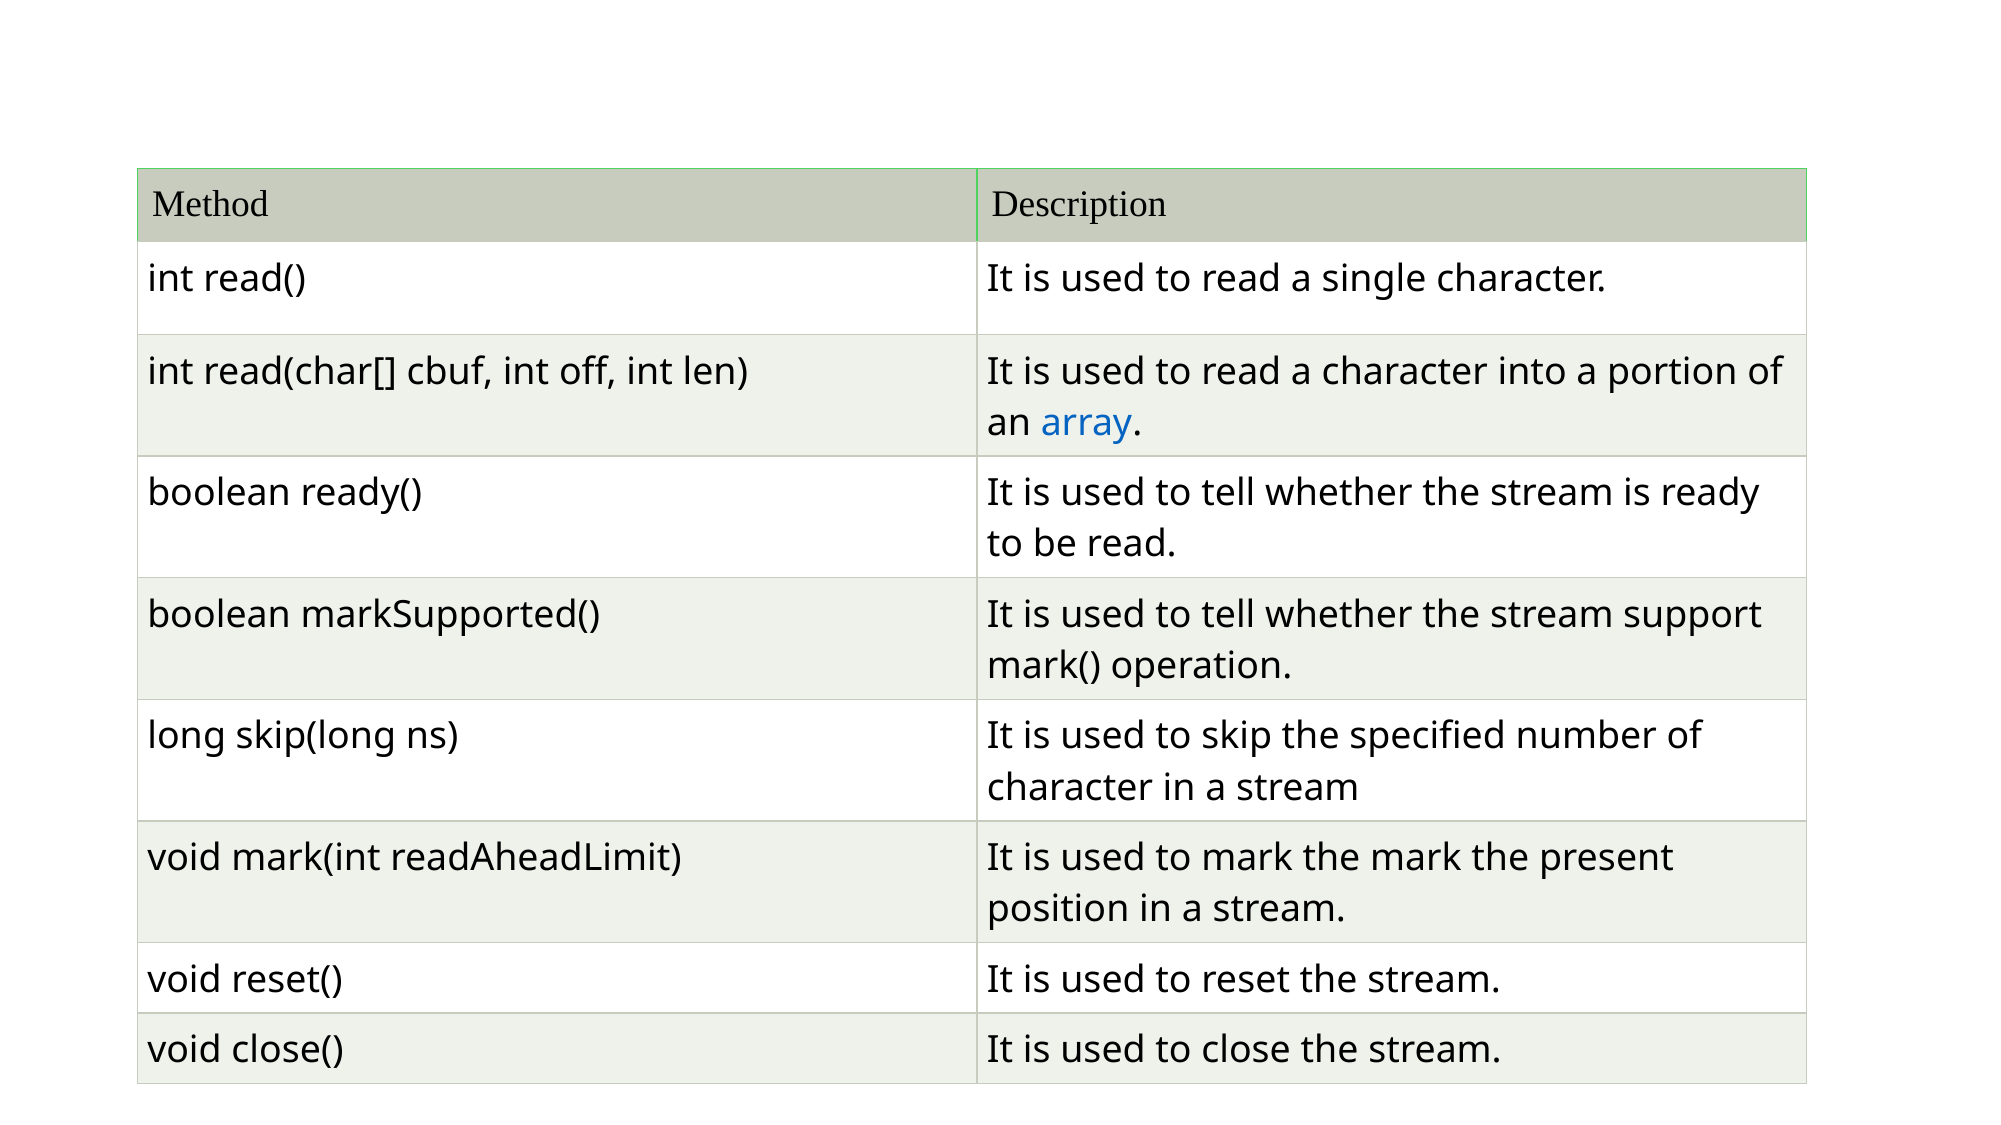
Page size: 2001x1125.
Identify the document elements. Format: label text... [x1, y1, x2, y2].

table_cell It is used to read a character into a portion of an array. [978, 335, 1806, 455]
table_cell It is used to tell whether the stream support mark() operation. [978, 578, 1806, 699]
table_cell It is used to tell whether the stream is ready to be read. [978, 457, 1806, 577]
table_cell boolean markSupported() [138, 578, 976, 699]
table_cell boolean ready() [138, 457, 976, 577]
table_cell int read() [138, 242, 976, 334]
table_cell void mark(int readAheadLimit) [138, 822, 976, 942]
table_header Method [138, 169, 976, 241]
table_cell It is used to skip the specified number of character in a stream [978, 700, 1806, 820]
table_cell void close() [138, 1014, 976, 1083]
table_cell It is used to mark the mark the present position in a stream. [978, 822, 1806, 942]
table_cell It is used to close the stream. [978, 1014, 1806, 1083]
table_cell long skip(long ns) [138, 700, 976, 820]
table_cell int read(char[] cbuf, int off, int len) [138, 335, 976, 455]
table_cell void reset() [138, 943, 976, 1012]
table_cell It is used to read a single character. [978, 242, 1806, 334]
table_header Description [978, 169, 1806, 241]
table_cell It is used to reset the stream. [978, 943, 1806, 1012]
